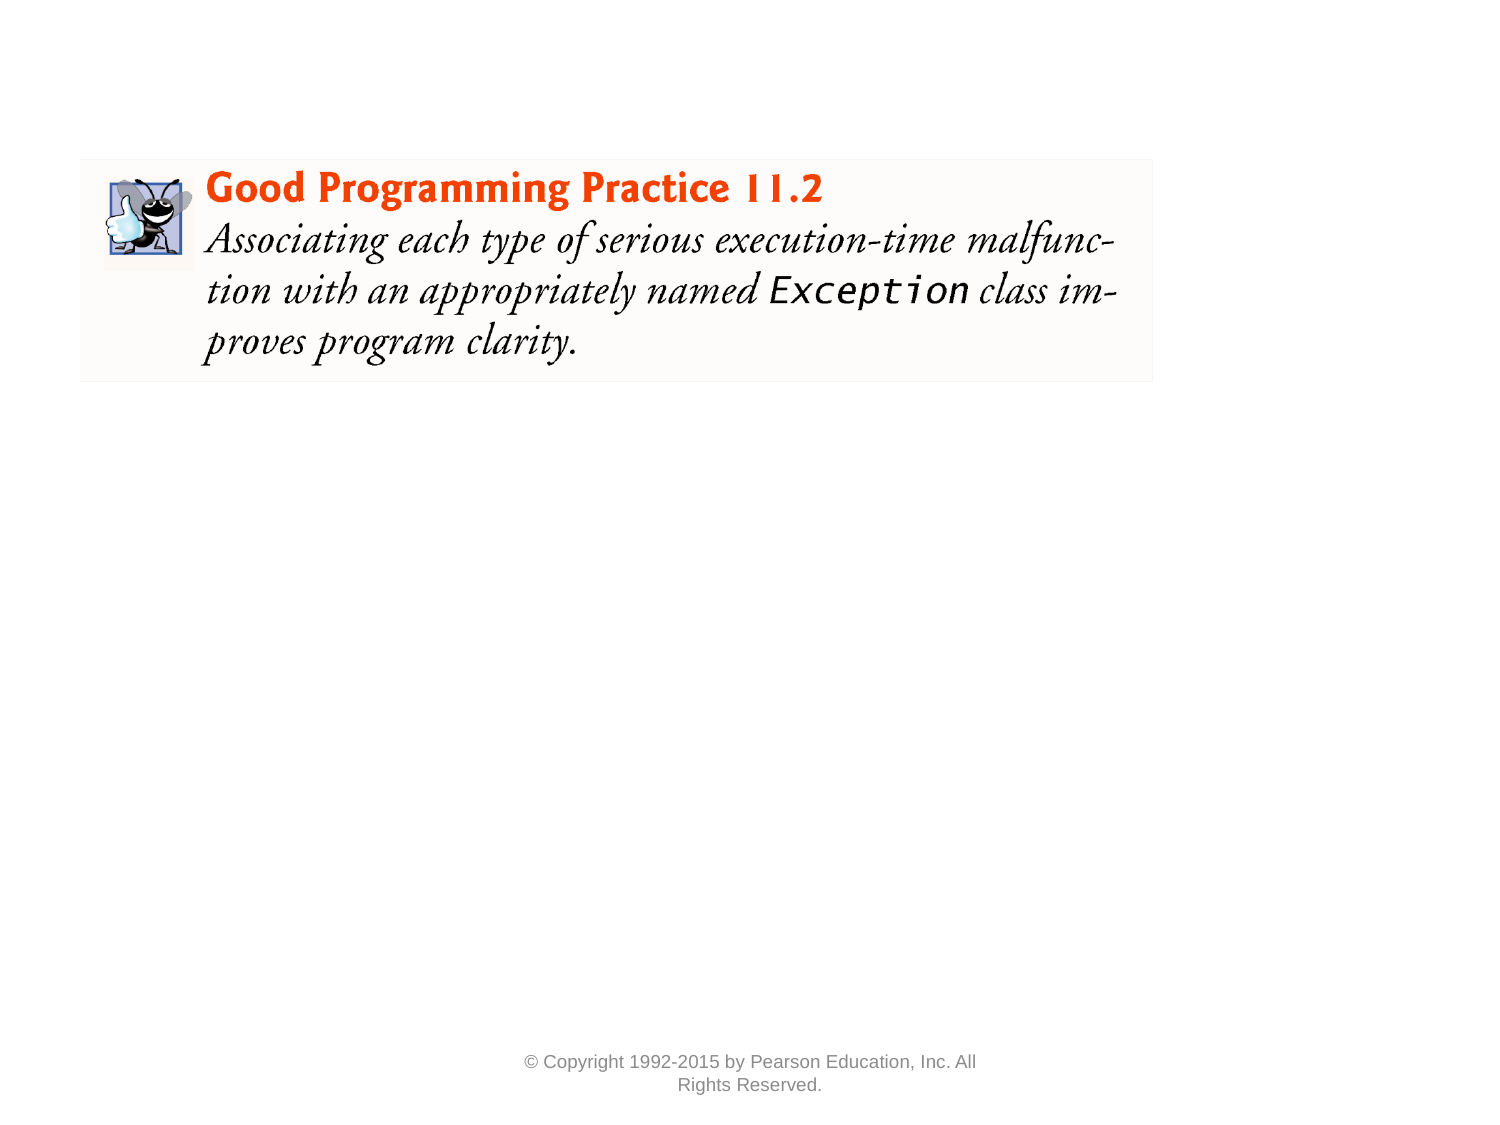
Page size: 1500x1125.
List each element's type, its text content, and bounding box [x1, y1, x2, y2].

picture [0, 106, 1500, 1018]
footer © Copyright 1992-2015 by Pearson Education, Inc. All Rights Reserved. [496, 1042, 1004, 1103]
